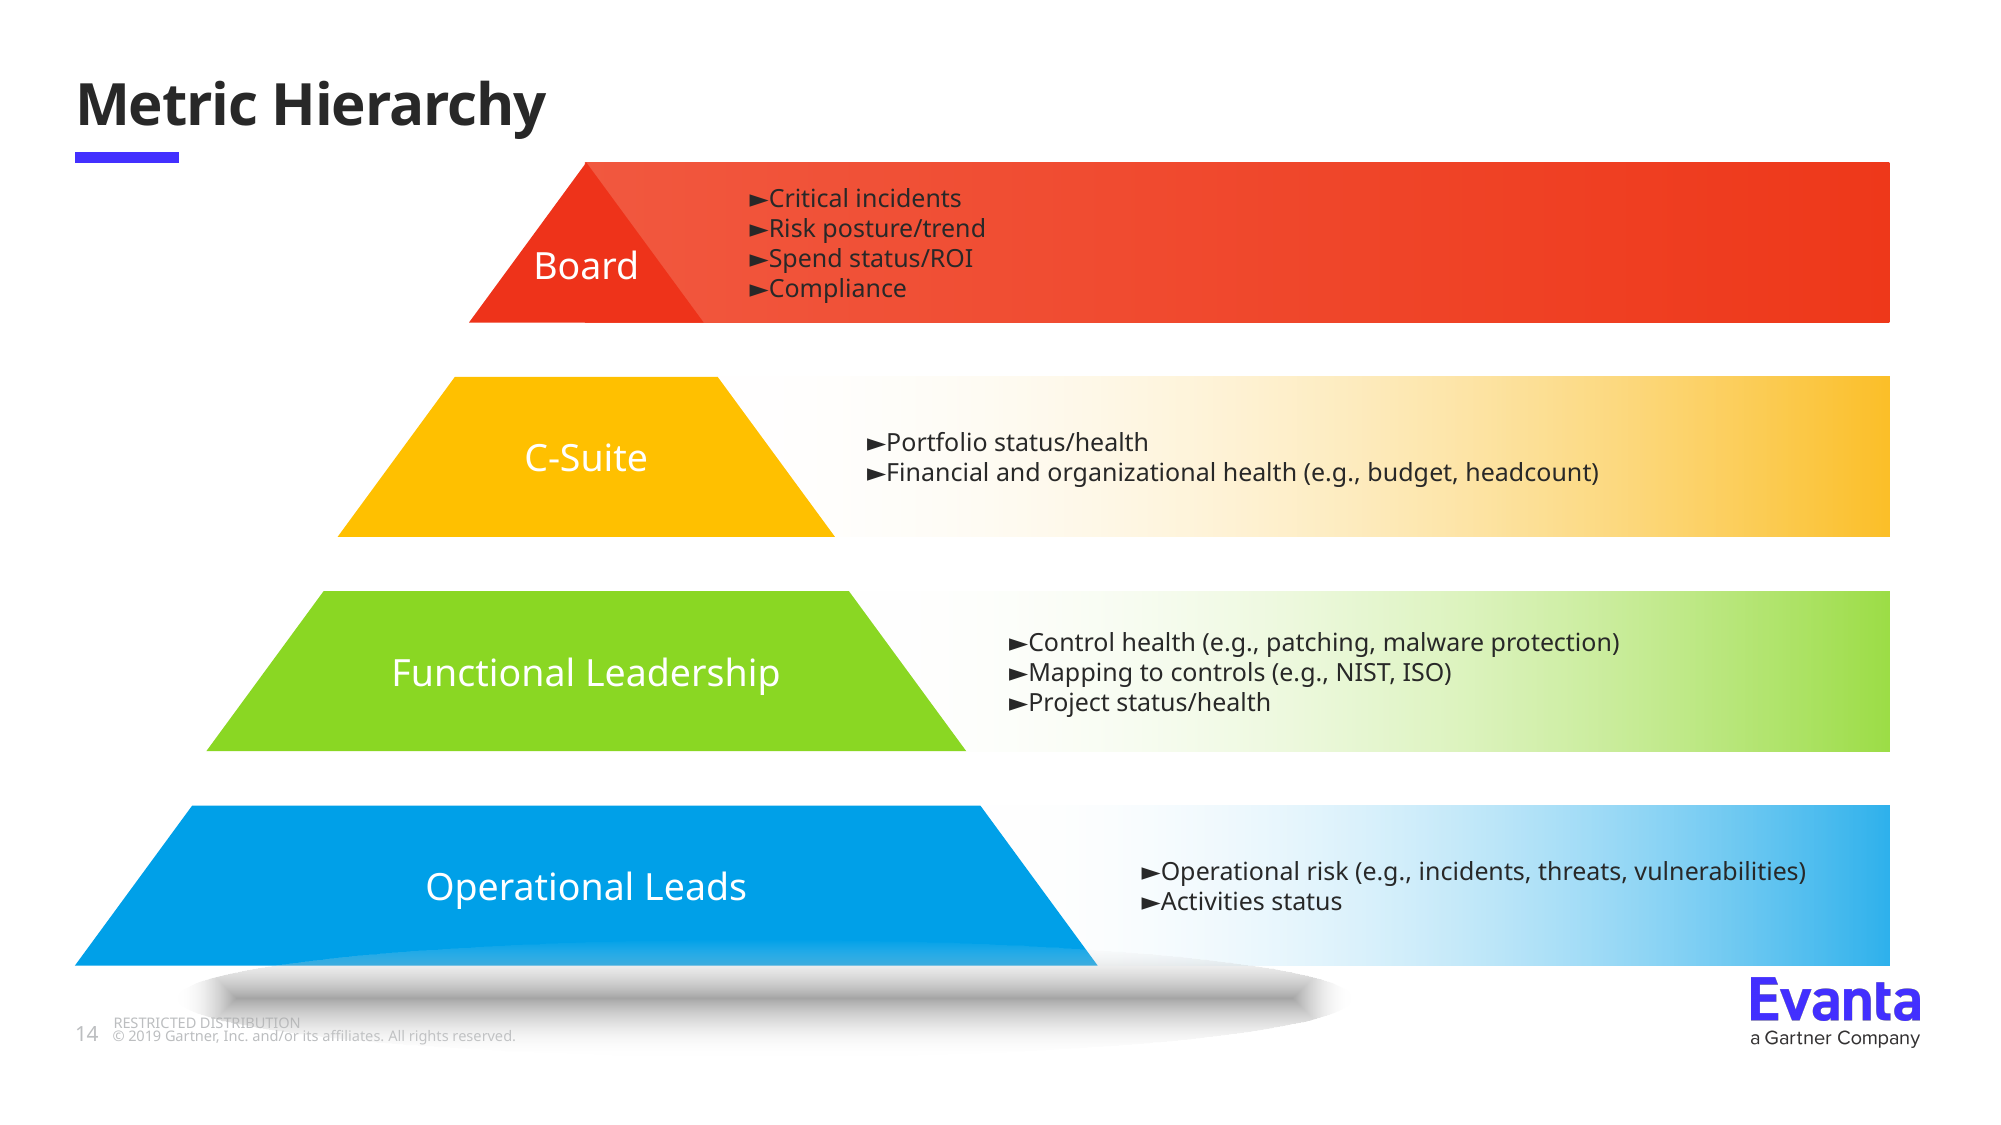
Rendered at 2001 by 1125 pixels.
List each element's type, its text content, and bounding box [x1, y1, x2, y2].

text_box ►Control health (e.g., patching, malware protection) ►Mapping to controls (e.g., NIST, ISO) ►Project status/health [851, 590, 1890, 752]
title Metric Hierarchy [75, 75, 1921, 150]
text_box C-Suite [335, 375, 838, 538]
text_box [177, 939, 1352, 1057]
text_box Functional Leadership [204, 590, 969, 753]
text_box Board [466, 160, 706, 324]
picture [1751, 977, 1920, 1048]
text_box ►Critical incidents ►Risk posture/trend ►Spend status/ROI ►Compliance [588, 161, 1890, 323]
text_box ►Portfolio status/health ►Financial and organizational health (e.g., budget, headcount) [720, 376, 1890, 538]
text_box Operational Leads [72, 804, 1087, 967]
text_box ►Operational risk (e.g., incidents, threats, vulnerabilities) ►Activities status [982, 804, 1890, 967]
